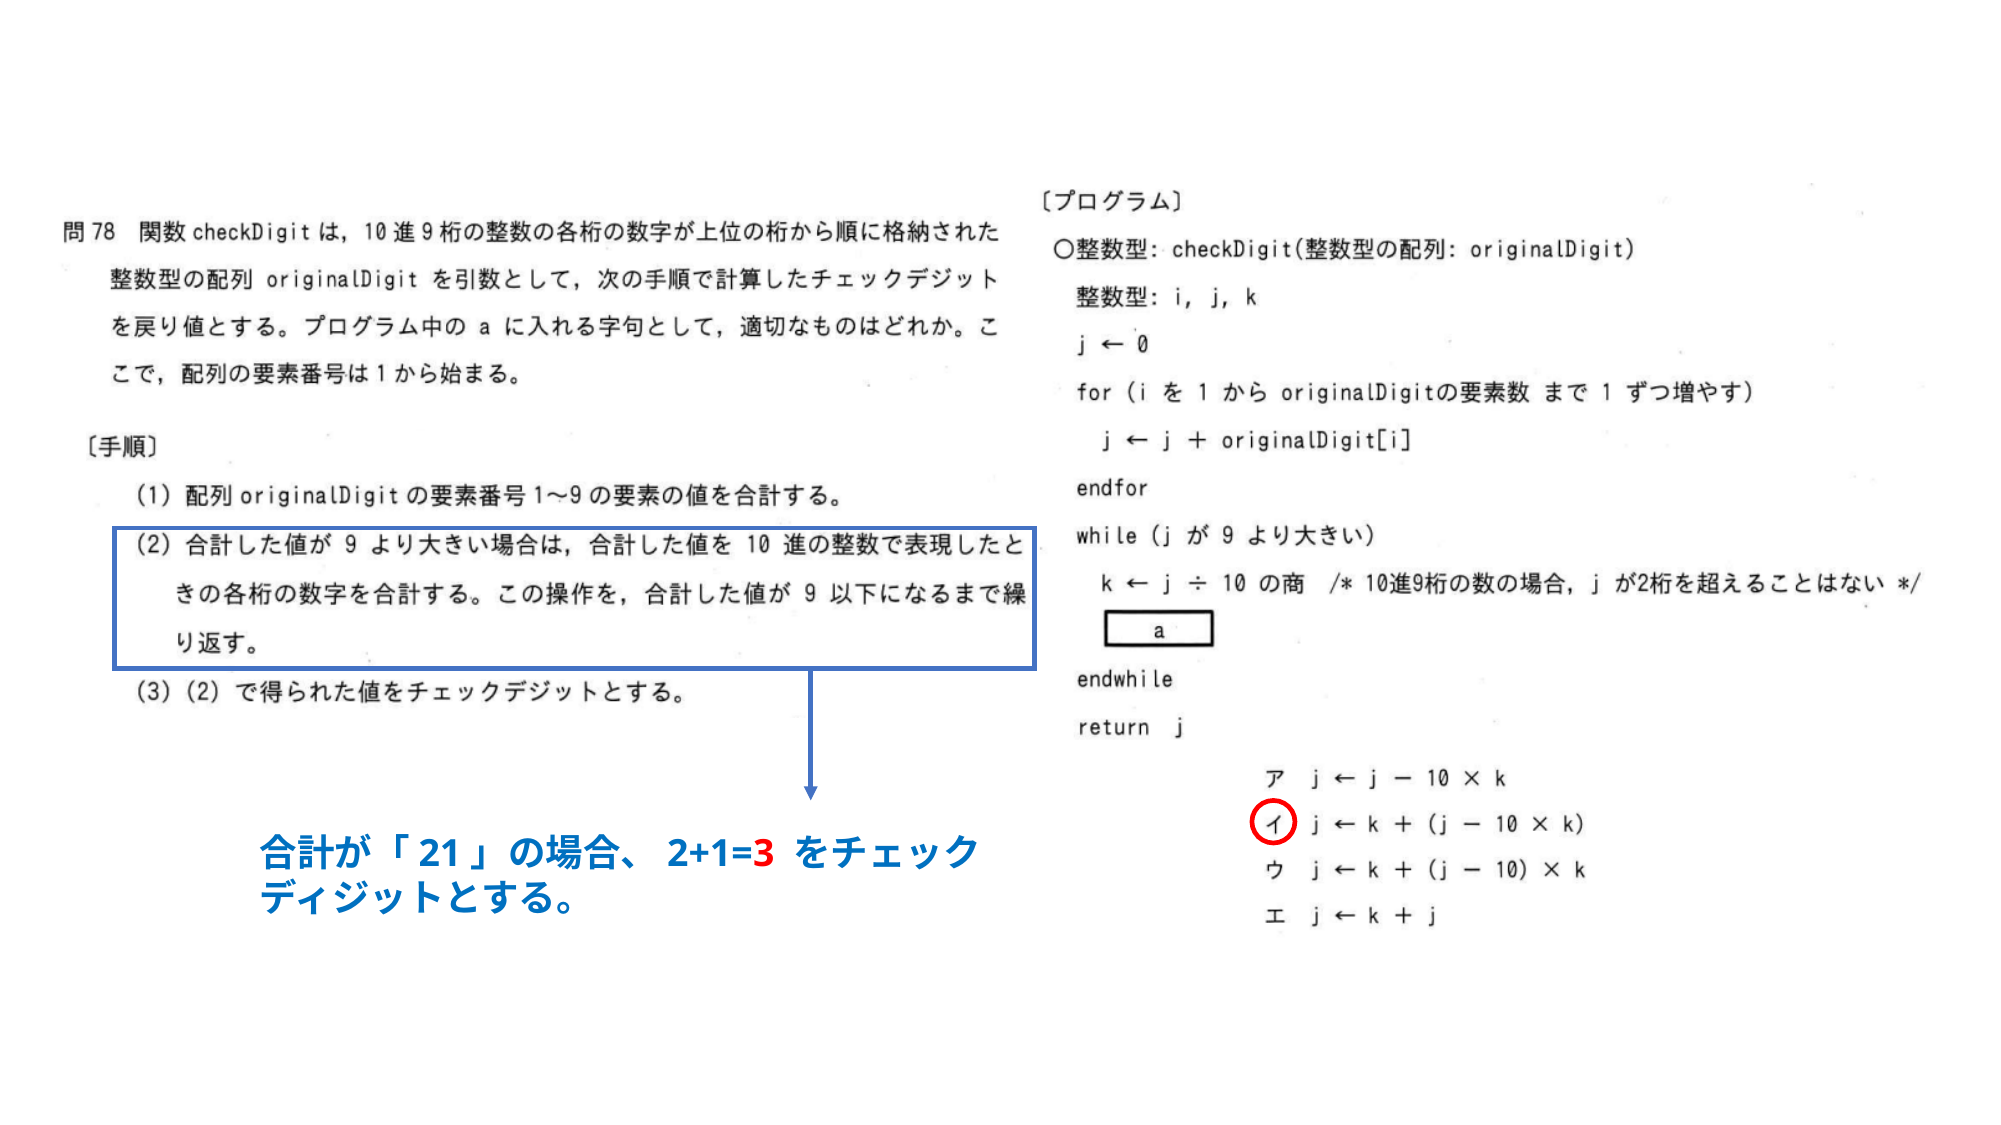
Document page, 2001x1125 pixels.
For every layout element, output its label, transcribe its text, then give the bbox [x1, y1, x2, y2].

picture [86, 183, 1927, 746]
picture [58, 210, 1007, 403]
text_box 合計が「21」の場合、2+1=3 をチェックディジットとする。 [244, 821, 1018, 927]
picture [1244, 757, 1631, 942]
